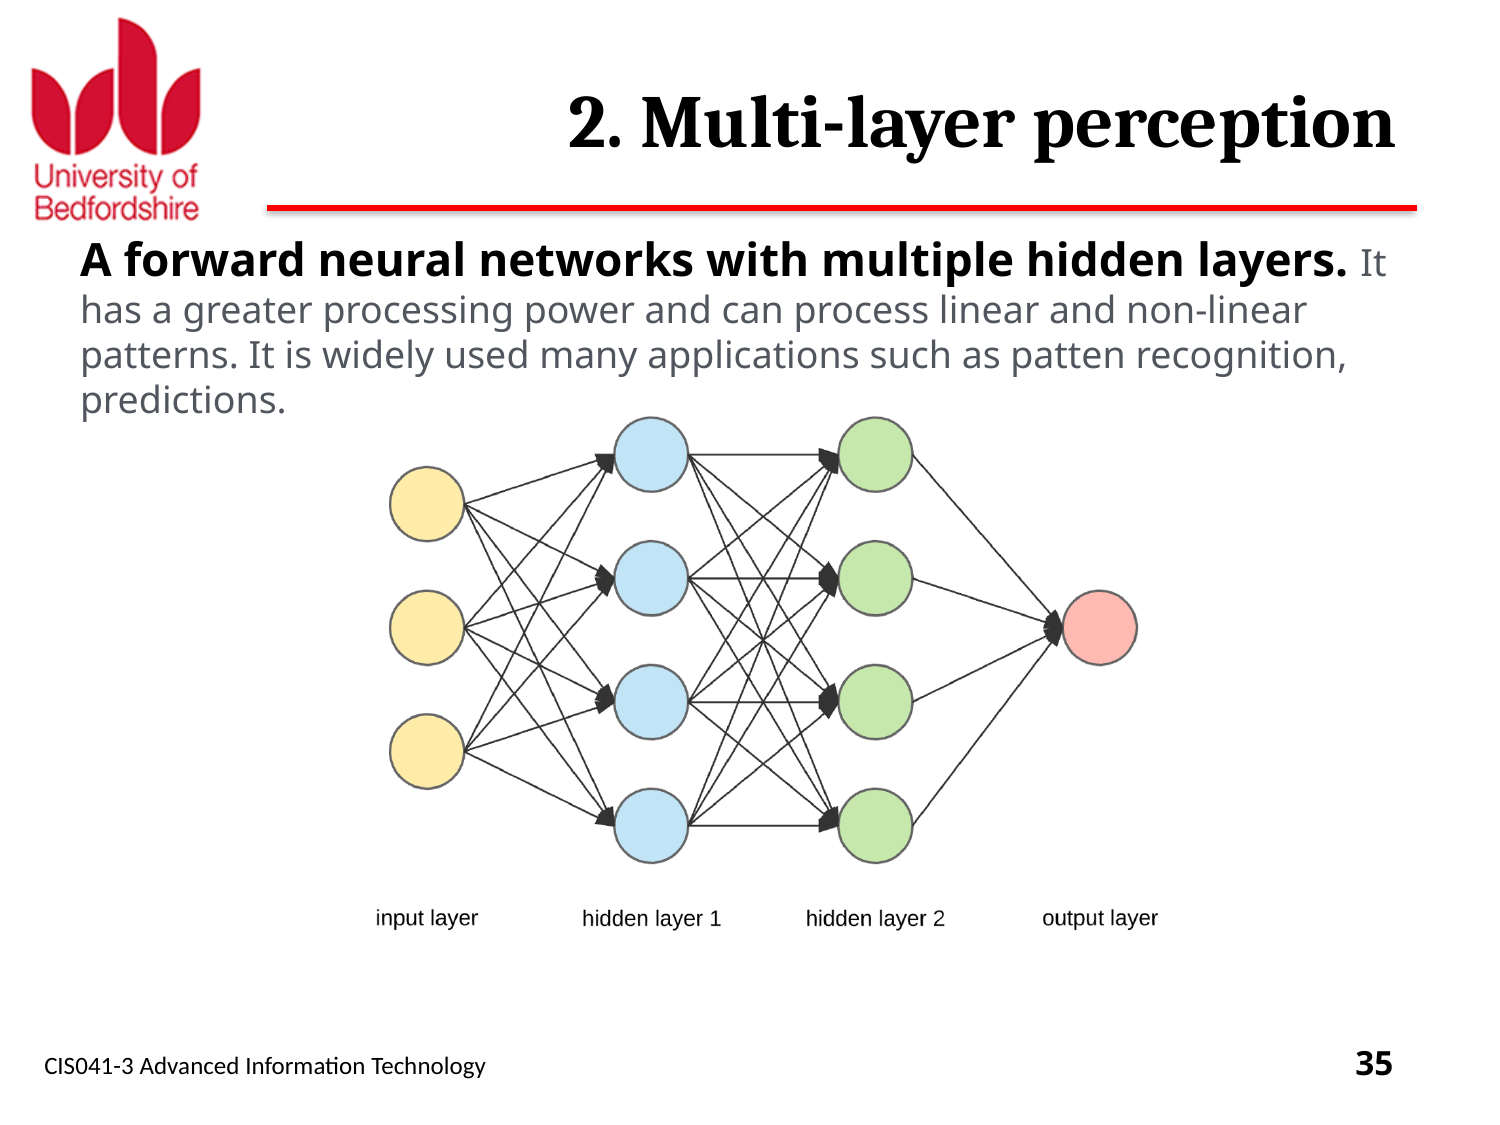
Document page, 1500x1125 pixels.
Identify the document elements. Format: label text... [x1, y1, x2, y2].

title 2. Multi-layer perception [262, 61, 1413, 174]
picture [359, 408, 1174, 941]
picture [0, 0, 237, 236]
footer CIS041-3 Advanced Information Technology [29, 1035, 514, 1095]
list A forward neural networks with multiple hidden layers. It has a greater processing power and can process linear and non-linear patterns. It is widely used many applications such as patten recognition, predictions. [64, 223, 1436, 409]
